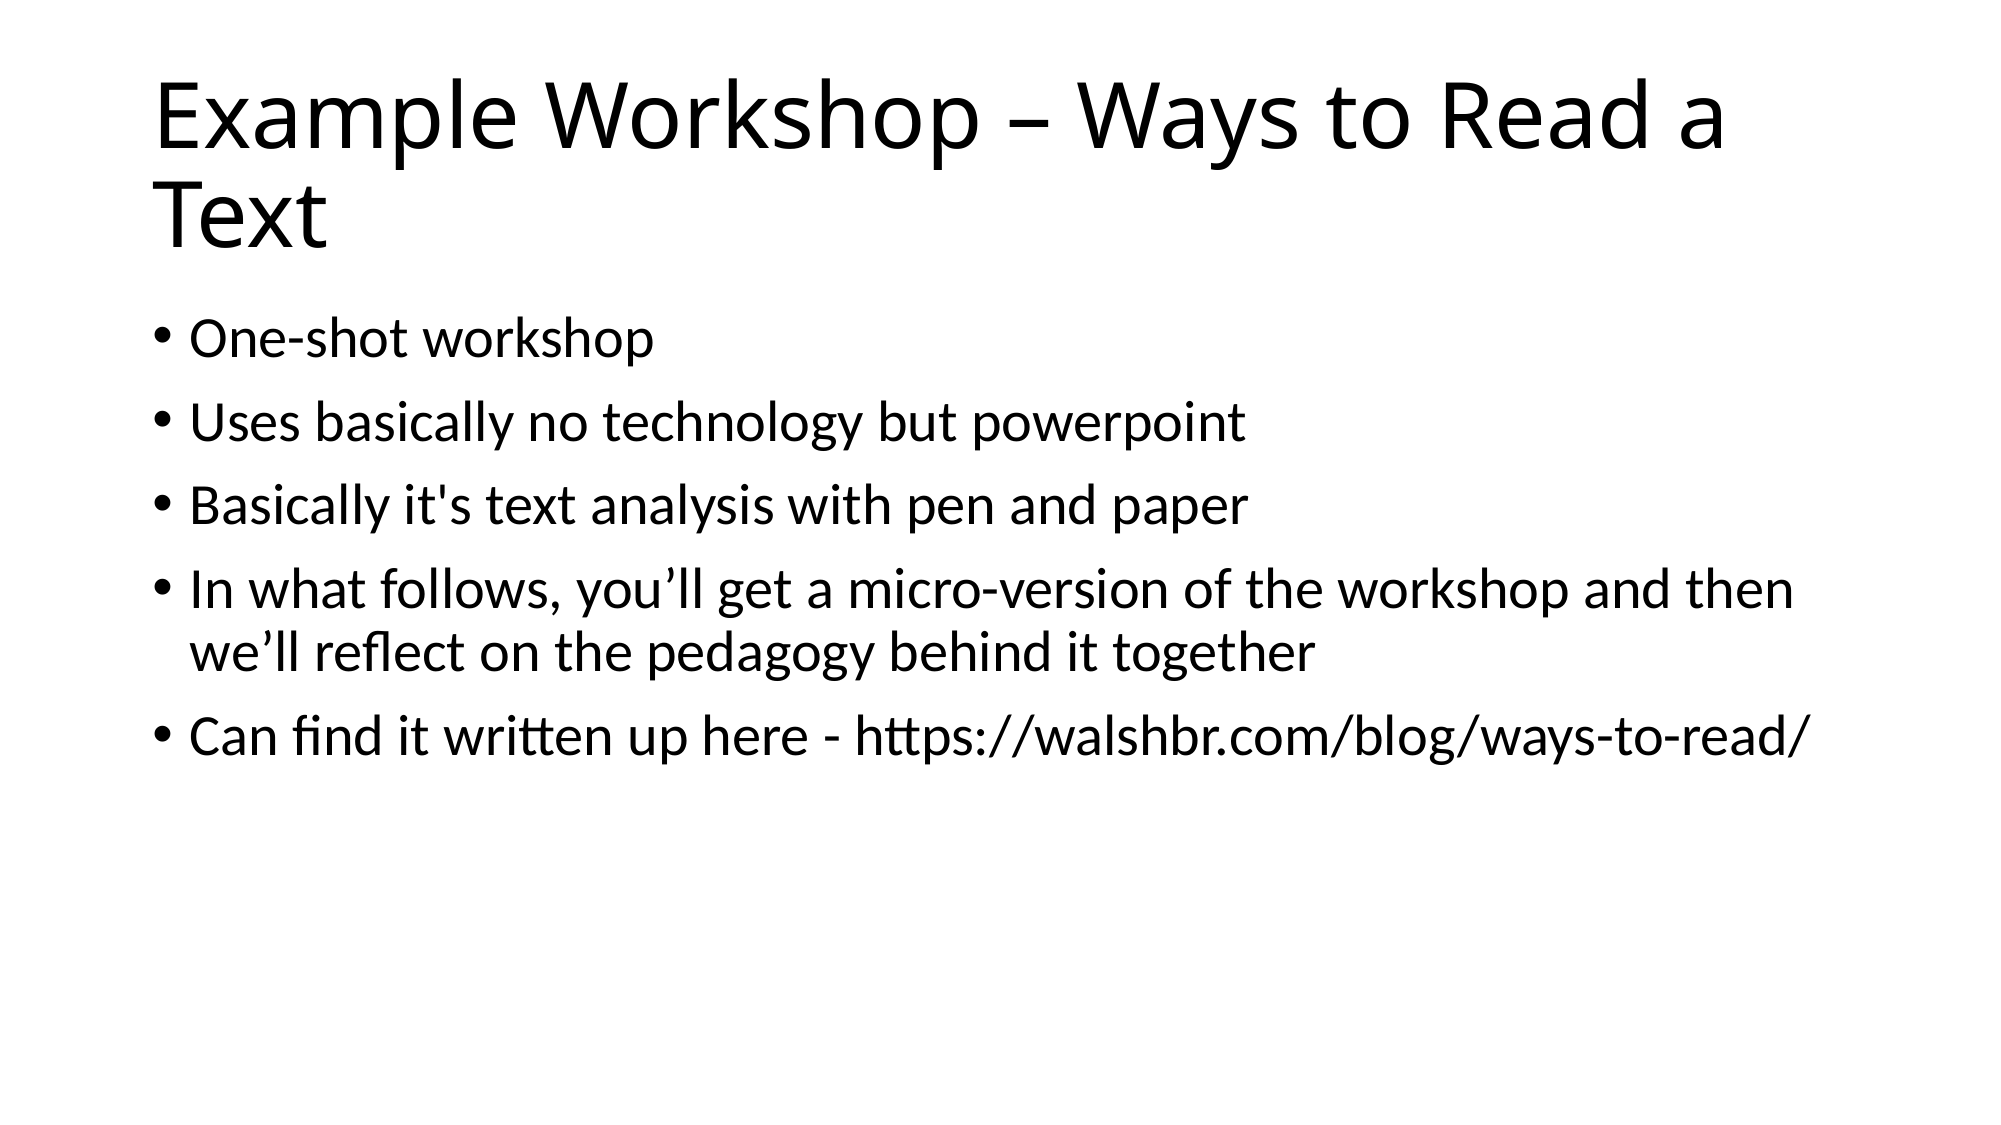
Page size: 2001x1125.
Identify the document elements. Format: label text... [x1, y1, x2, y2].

title Example Workshop – Ways to Read a Text [137, 59, 1863, 278]
list One-shot workshop Uses basically no technology but powerpoint Basically it's text analysis with pen and paper In what follows, you’ll get a micro-version of the workshop and then we’ll reflect on the pedagogy behind it together Can find it written up here - https://walshbr.com/blog/ways-to-read/ [137, 299, 1863, 1014]
